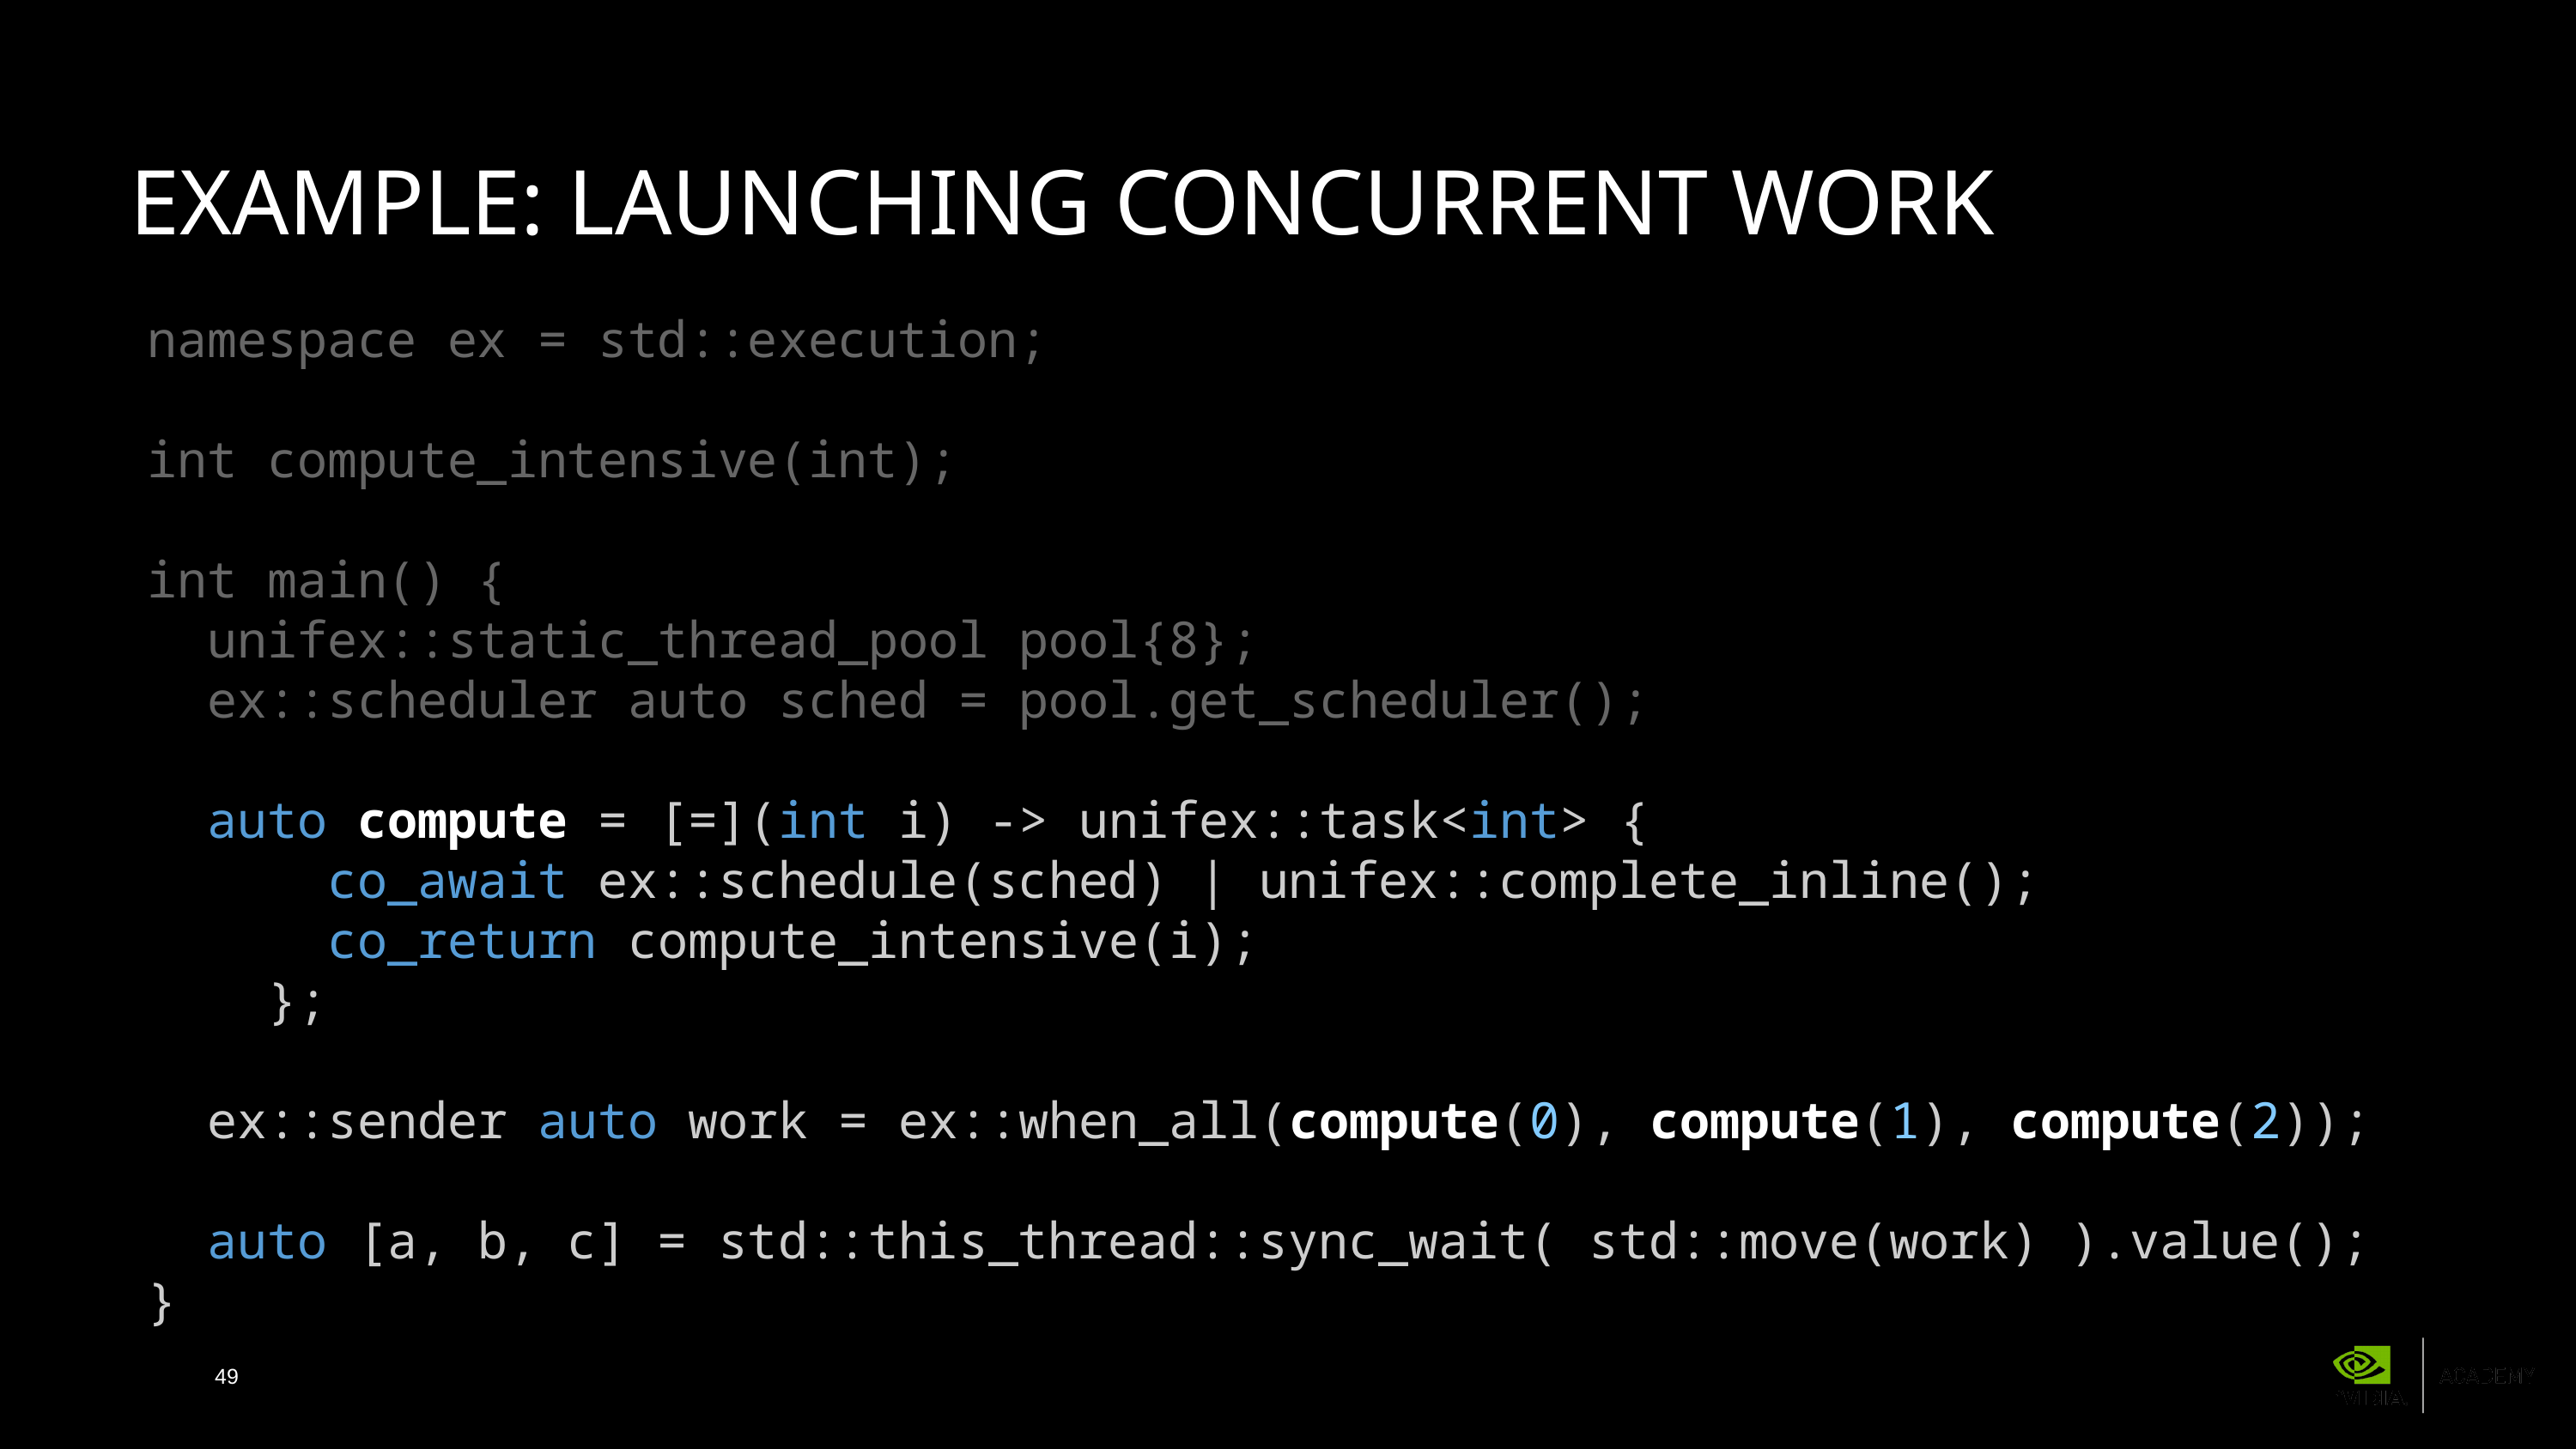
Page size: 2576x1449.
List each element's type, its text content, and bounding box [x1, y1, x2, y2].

title Example: Launching concurrent work [116, 122, 2459, 262]
text_box namespace ex = std::execution; int compute_intensive(int); int main() { unifex::static_thread_pool pool{8}; ex::scheduler auto sched = pool.get_scheduler(); auto compute = [=](int i) -> unifex::task<int> { co_await ex::schedule(sched) | unifex::complete_inline(); co_return compute_intensive(i); }; ex::sender auto work = ex::when_all(compute(0), compute(1), compute(2)); auto [a, b, c] = std::this_thread::sync_wait( std::move(work) ).value(); } [121, 300, 2459, 1335]
picture [2301, 1319, 2561, 1432]
slide_number 49 [202, 1337, 782, 1414]
